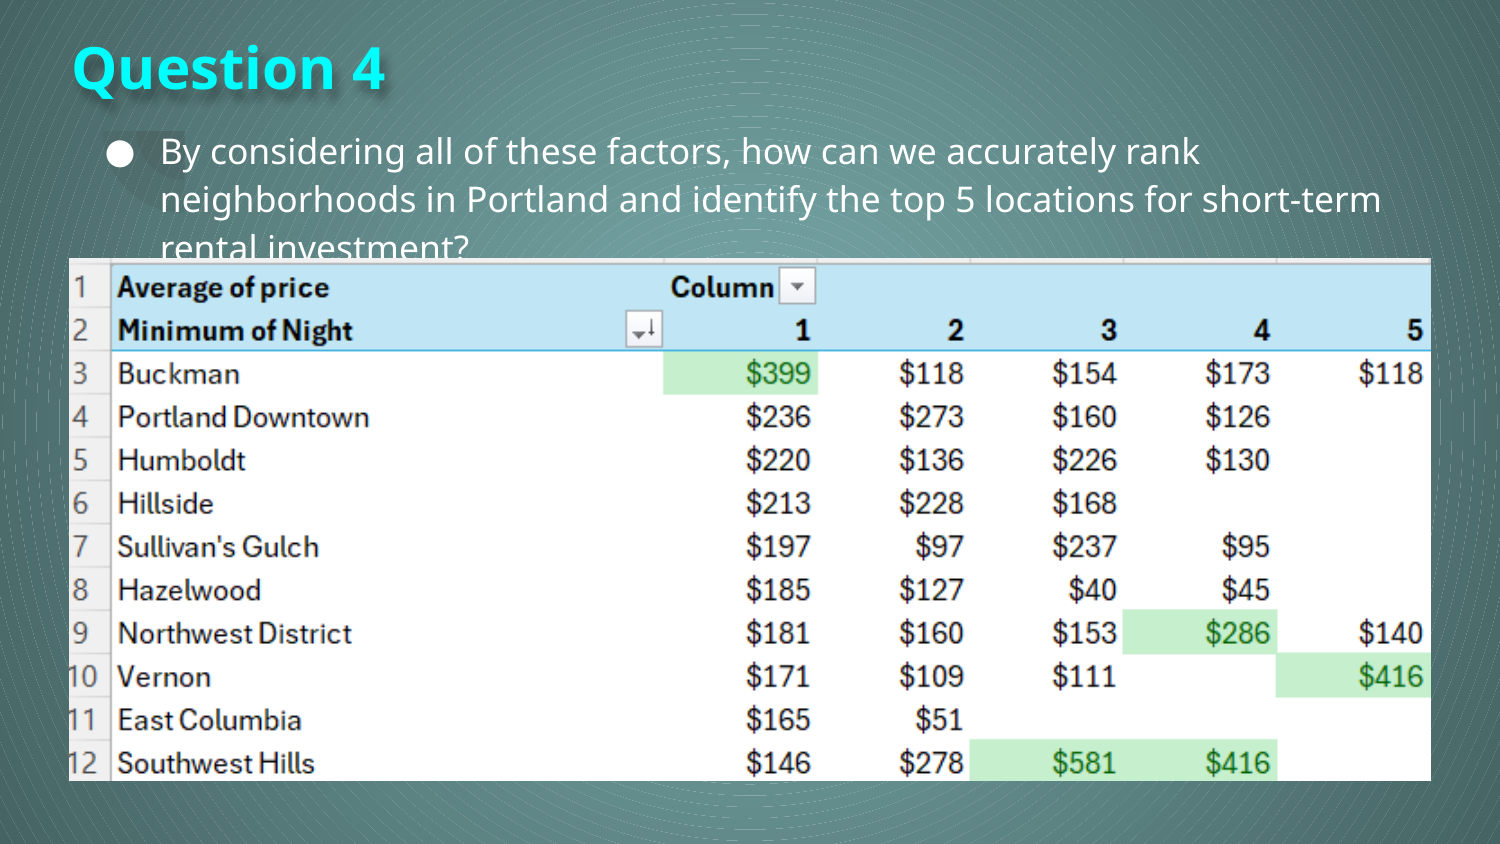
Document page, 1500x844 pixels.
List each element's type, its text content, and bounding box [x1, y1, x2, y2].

picture [69, 258, 1431, 781]
title Question 4 [56, 16, 455, 119]
text_box By considering all of these factors, how can we accurately rank neighborhoods in Portland and identify the top 5 locations for short-term rental investment? [69, 107, 1431, 257]
